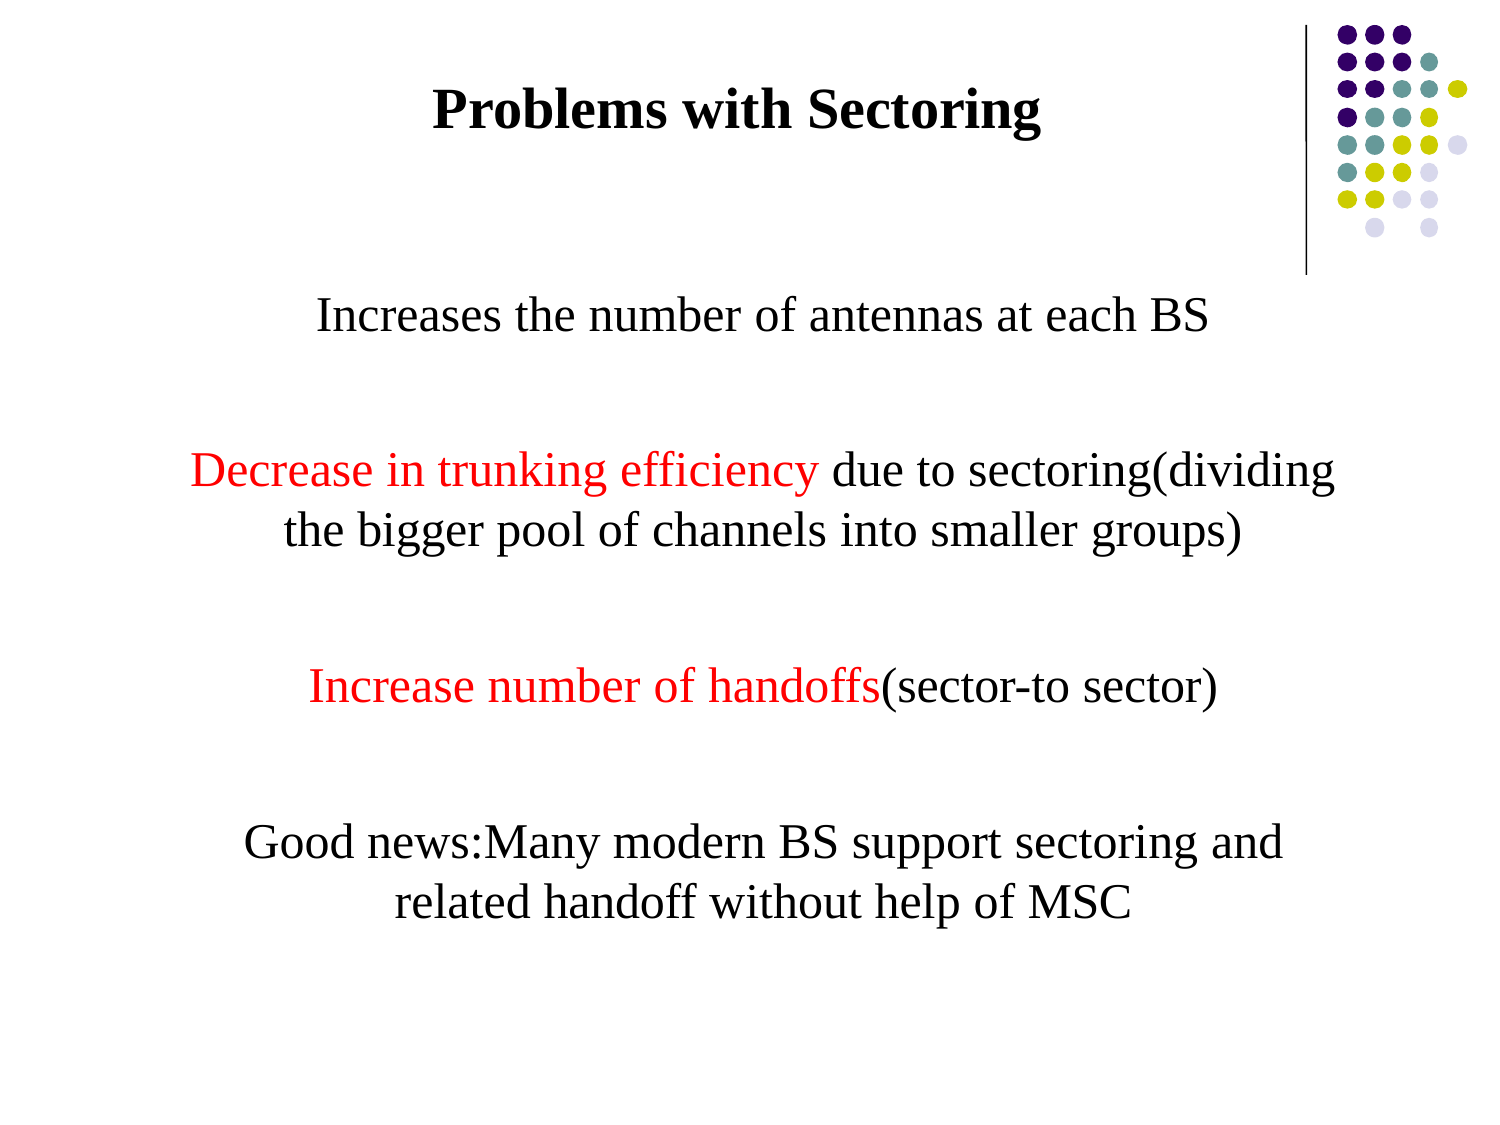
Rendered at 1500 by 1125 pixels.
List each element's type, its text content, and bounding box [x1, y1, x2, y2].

text_box Increases the number of antennas at each BS Decrease in trunking efficiency due to sectoring(dividing the bigger pool of channels into smaller groups) Increase number of handoffs(sector-to sector) Good news:Many modern BS support sectoring and related handoff without help of MSC [162, 274, 1363, 936]
text_box Problems with Sectoring [362, 62, 1113, 148]
